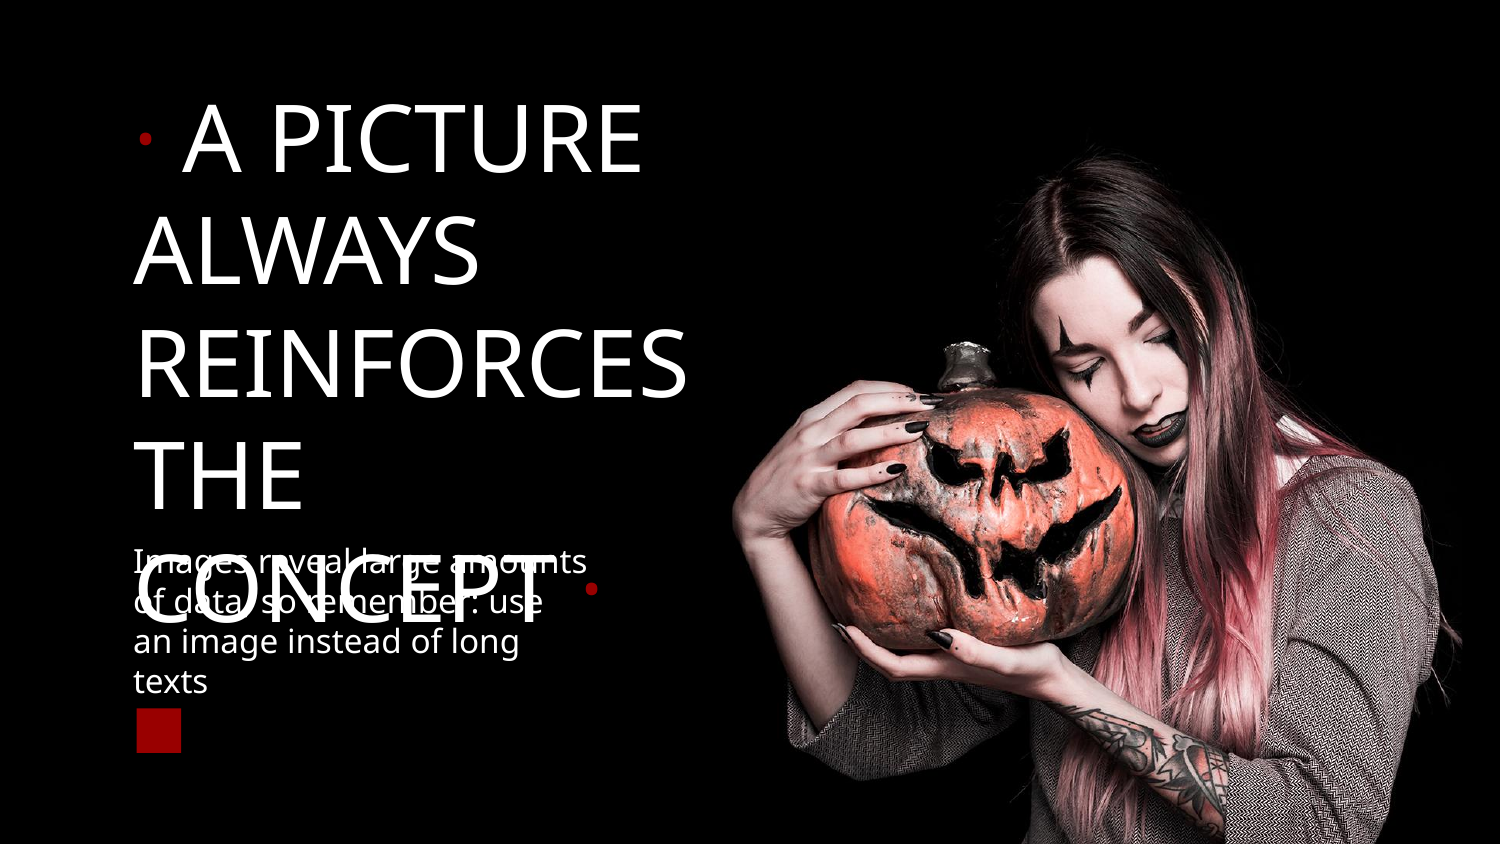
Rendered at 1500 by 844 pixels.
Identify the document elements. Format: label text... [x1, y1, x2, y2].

title · A PICTURE ALWAYS REINFORCES THE CONCEPT · [118, 63, 750, 422]
picture [728, 126, 1463, 844]
text_box [136, 708, 182, 753]
subtitle Images reveal large amounts of data, so remember: use an image instead of long texts [118, 525, 604, 699]
